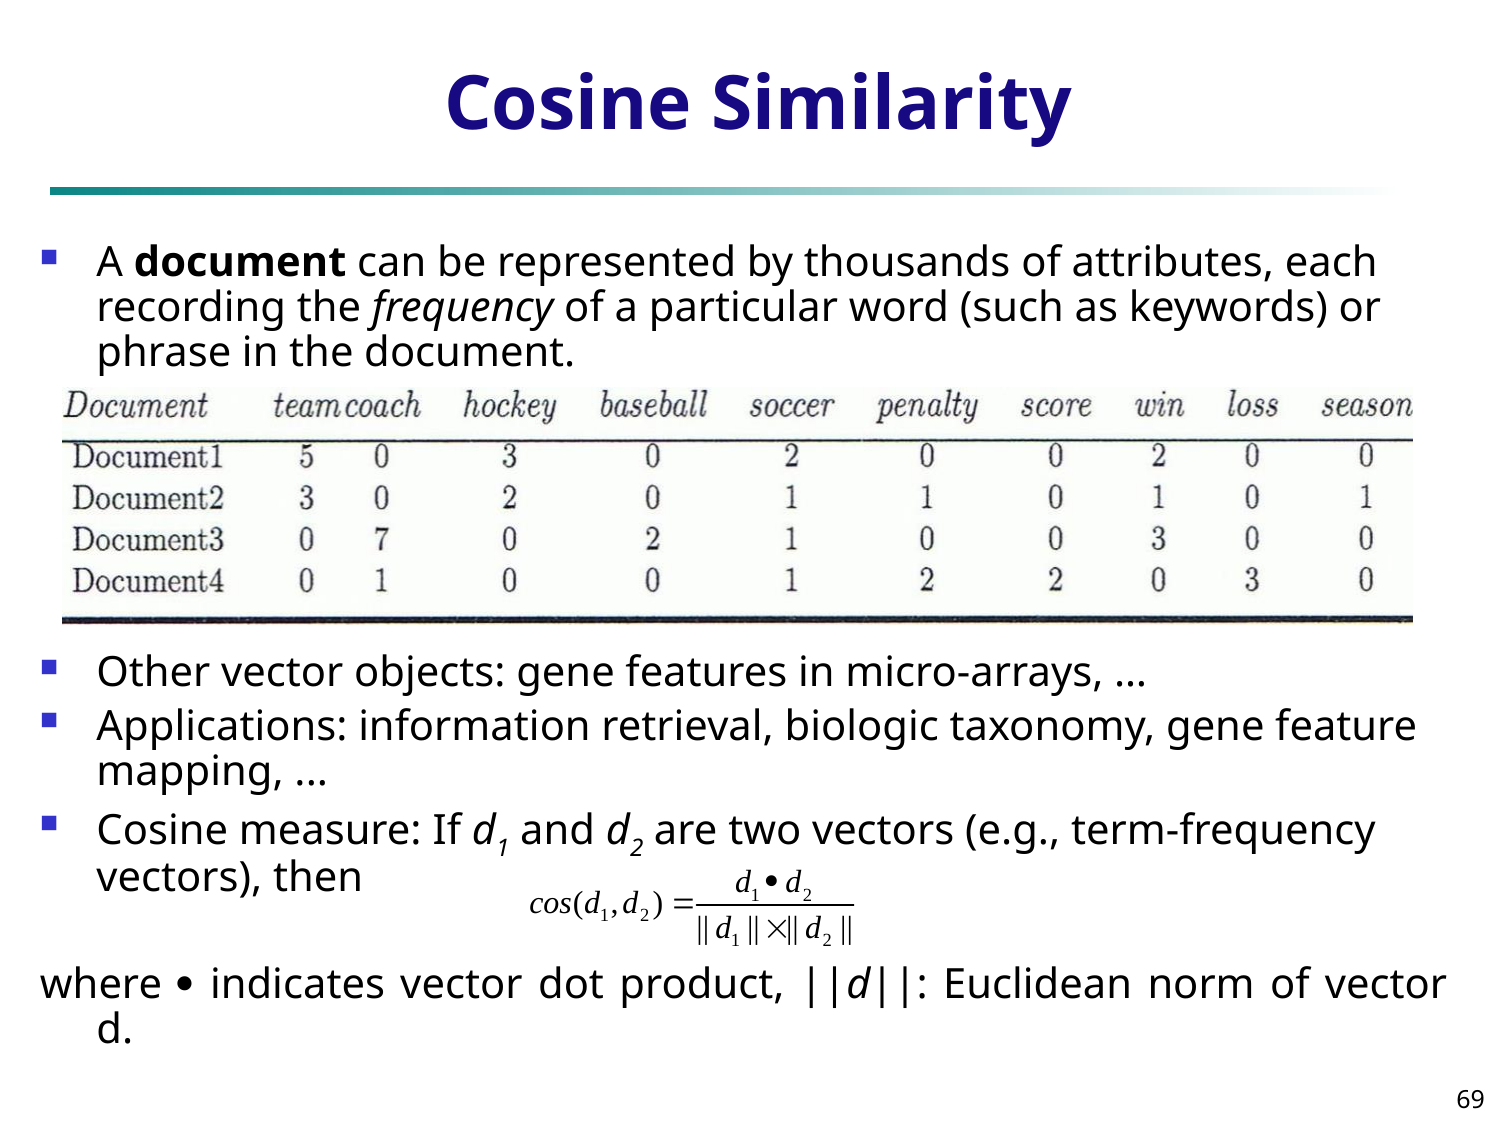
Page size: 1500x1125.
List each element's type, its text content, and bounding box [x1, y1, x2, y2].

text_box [524, 862, 862, 954]
list A document can be represented by thousands of attributes, each recording the frequency of a particular word (such as keywords) or phrase in the document. Other vector objects: gene features in micro-arrays, … Applications: information retrieval, biologic taxonomy, gene feature mapping, ... Cosine measure: If d1 and d2 are two vectors (e.g., term-frequency vectors), then where  indicates vector dot product, ||d||: Euclidean norm of vector d. [24, 174, 1463, 1038]
title Cosine Similarity [123, 50, 1375, 150]
picture [62, 387, 1413, 626]
slide_number 69 [1187, 1062, 1500, 1125]
